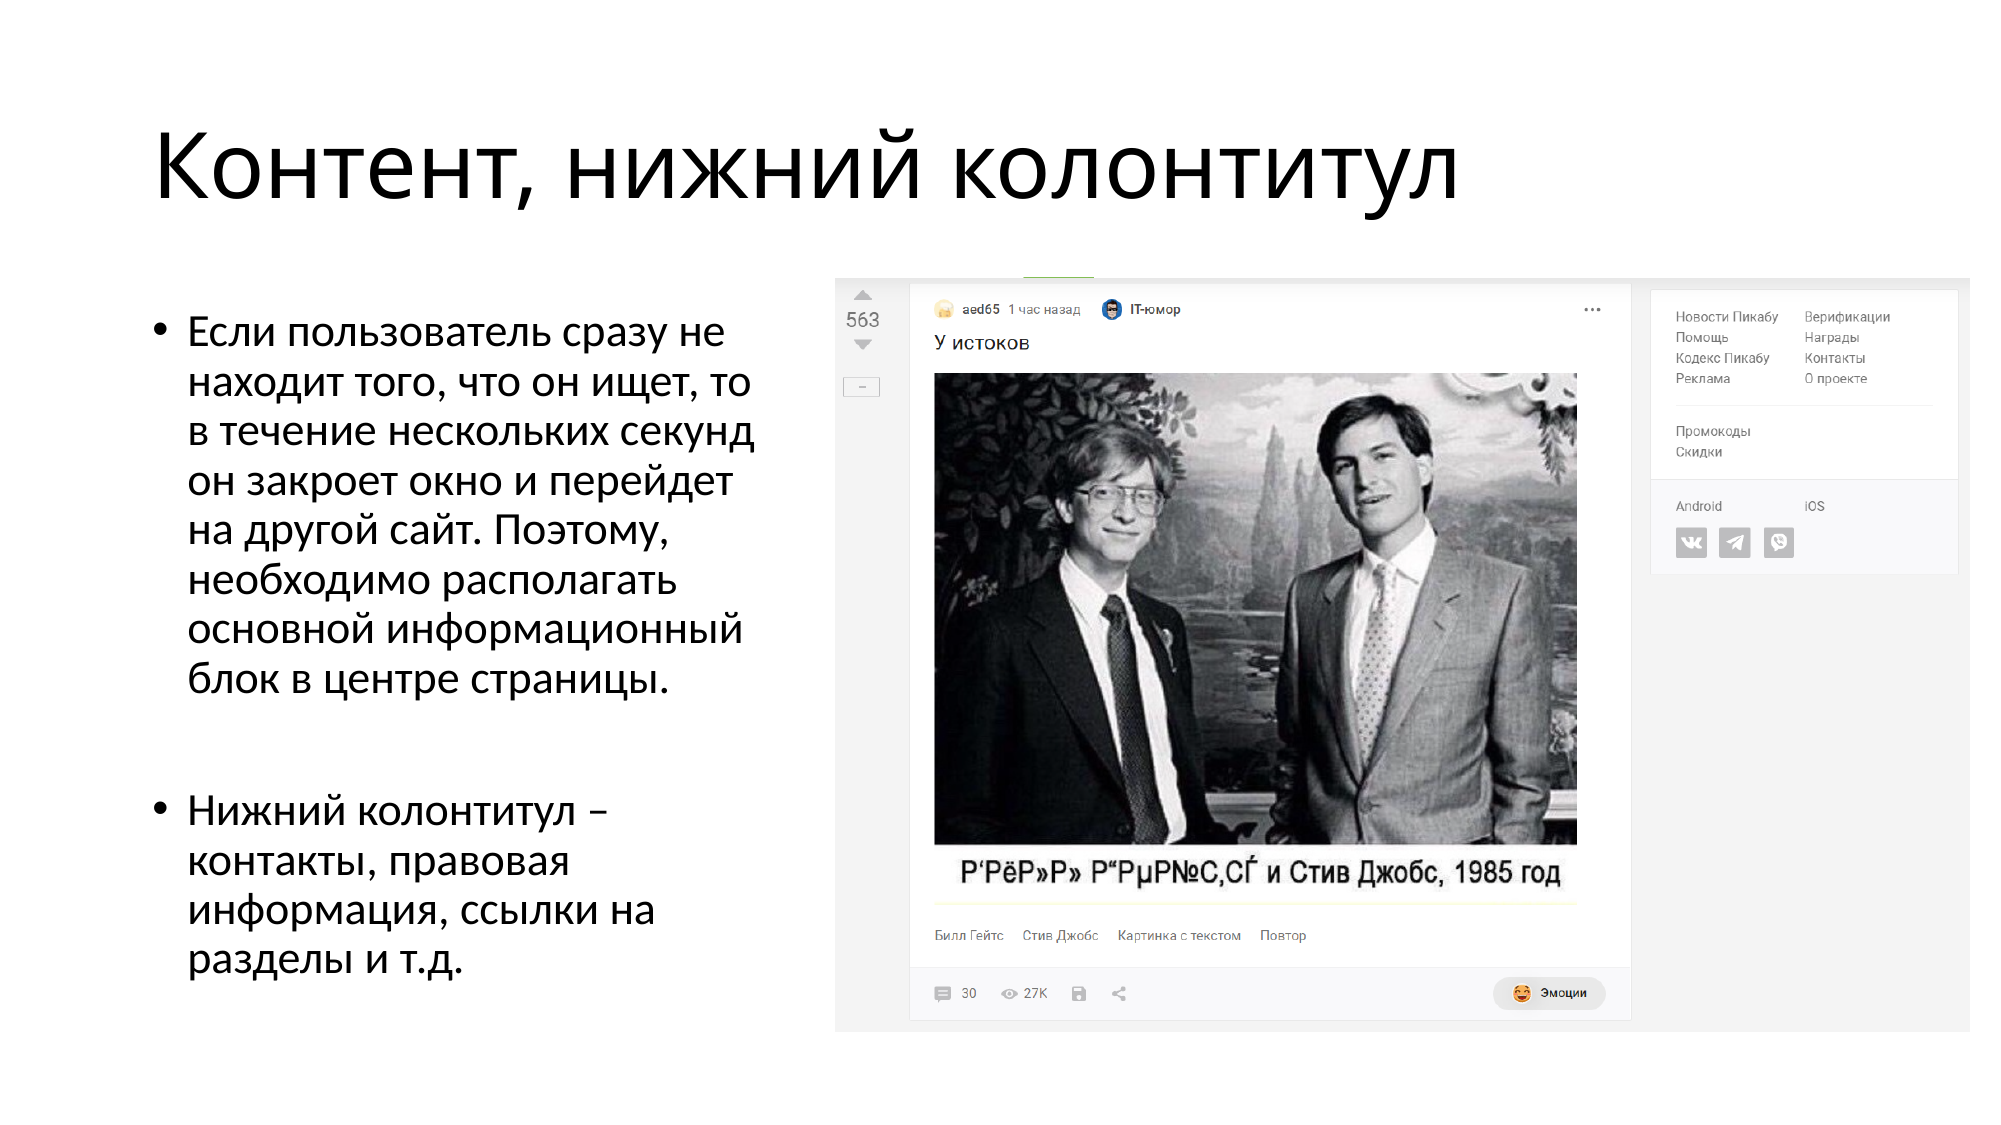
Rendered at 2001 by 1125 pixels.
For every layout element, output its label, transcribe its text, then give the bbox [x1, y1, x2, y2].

list Если пользователь сразу не находит того, что он ищет, то в течение нескольких секунд он закроет окно и перейдет на другой сайт. Поэтому, необходимо располагать основной информационный блок в центре страницы. Нижний колонтитул – контакты, правовая информация, ссылки на разделы и т.д. [137, 299, 775, 1014]
title Контент, нижний колонтитул [137, 59, 1863, 278]
picture [835, 277, 1970, 1032]
